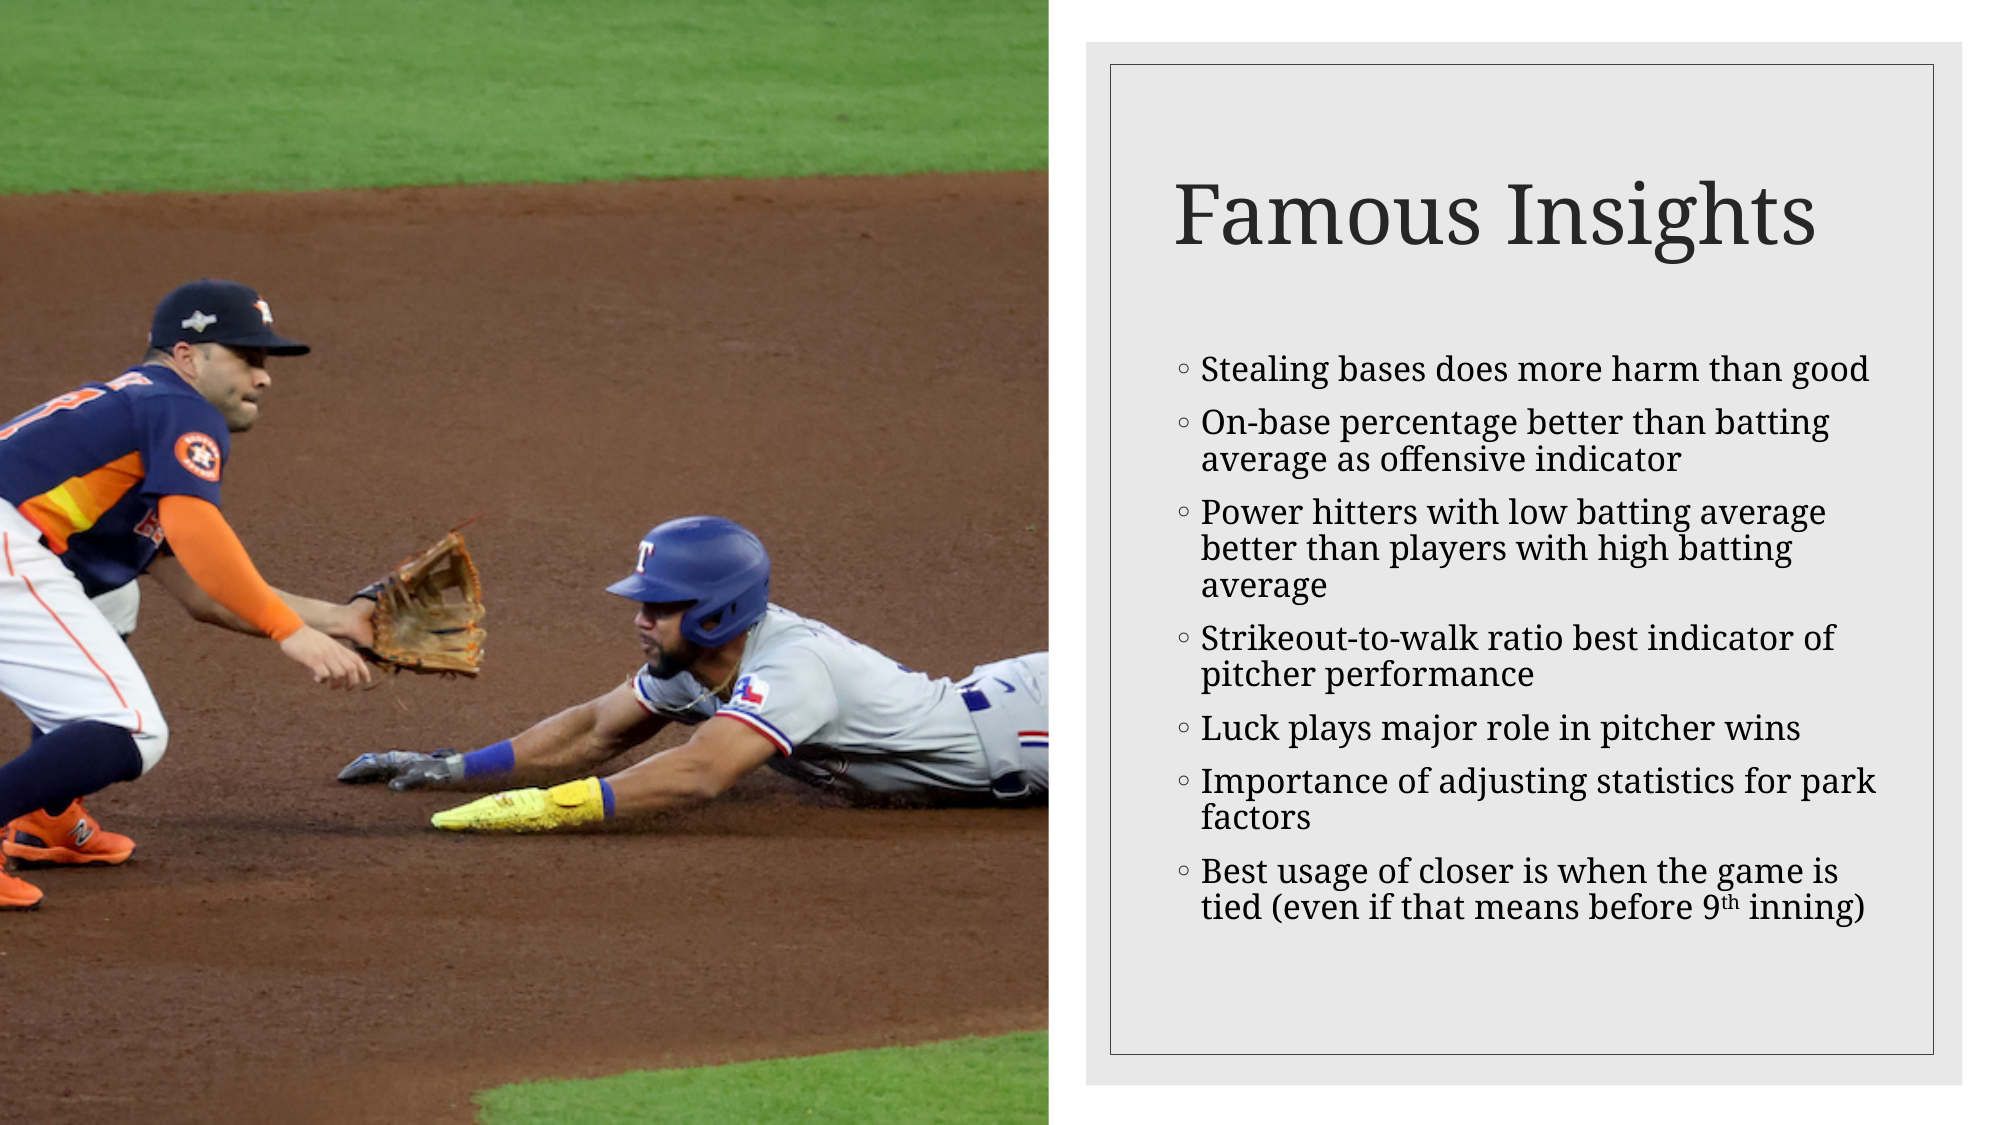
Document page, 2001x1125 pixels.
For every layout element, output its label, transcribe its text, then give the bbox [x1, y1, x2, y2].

title Famous Insights [1158, 105, 1893, 331]
picture [0, 0, 1049, 1125]
text_box [1054, 0, 2000, 1125]
text_box [1109, 64, 1935, 1056]
text_box [1085, 41, 1963, 1086]
list Stealing bases does more harm than good On-base percentage better than batting average as offensive indicator Power hitters with low batting average better than players with high batting average Strikeout-to-walk ratio best indicator of pitcher performance Luck plays major role in pitcher wins Importance of adjusting statistics for park factors Best usage of closer is when the game is tied (even if that means before 9th inning) [1158, 345, 1893, 990]
